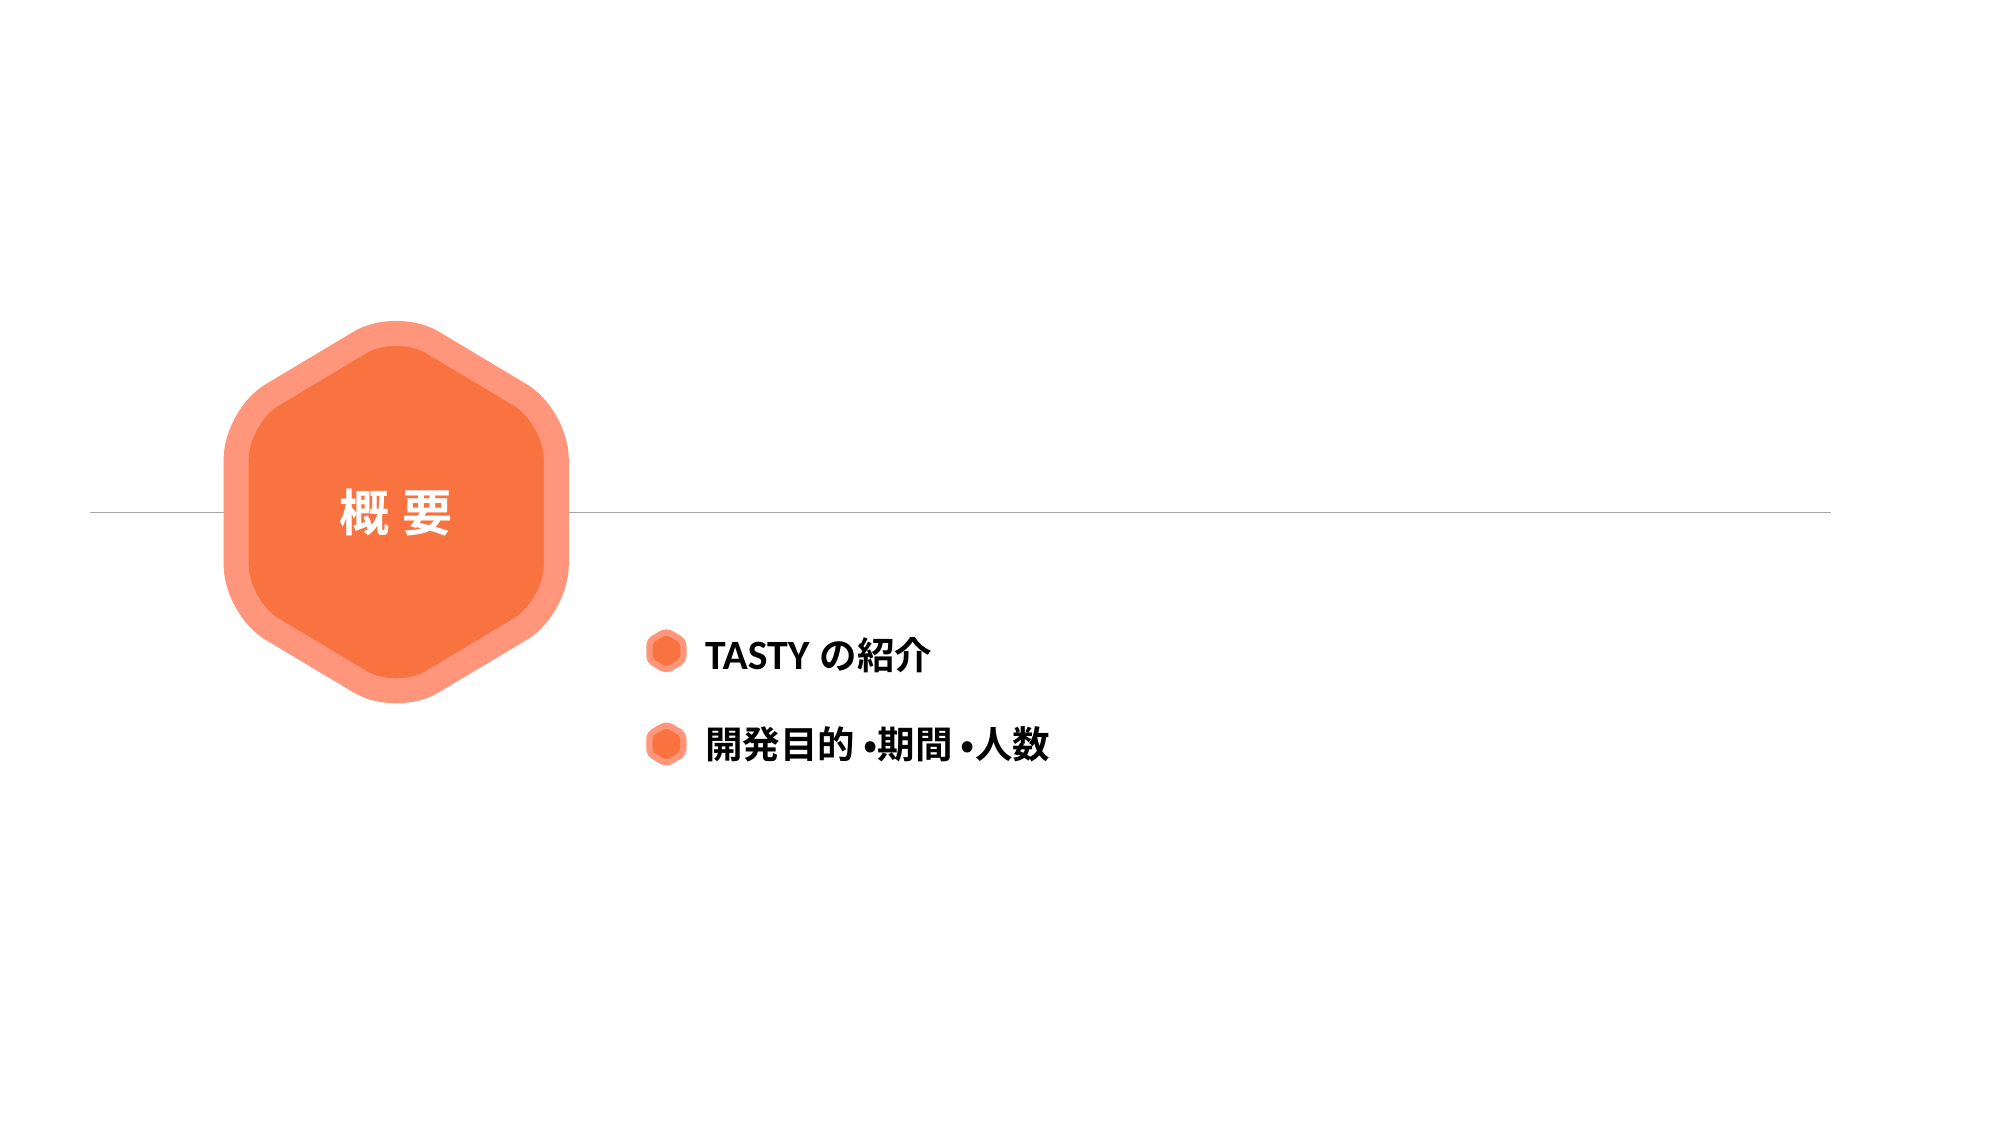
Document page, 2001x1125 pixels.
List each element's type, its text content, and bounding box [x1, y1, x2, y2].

text_box TASTYの紹介 [690, 620, 1011, 686]
text_box [649, 725, 684, 763]
text_box 概要 [214, 513, 578, 549]
text_box 概要 [214, 474, 578, 512]
text_box [649, 632, 684, 670]
text_box [236, 333, 557, 474]
text_box [236, 549, 557, 691]
text_box 開発目的 ・期間 ・人数 [690, 713, 1310, 774]
